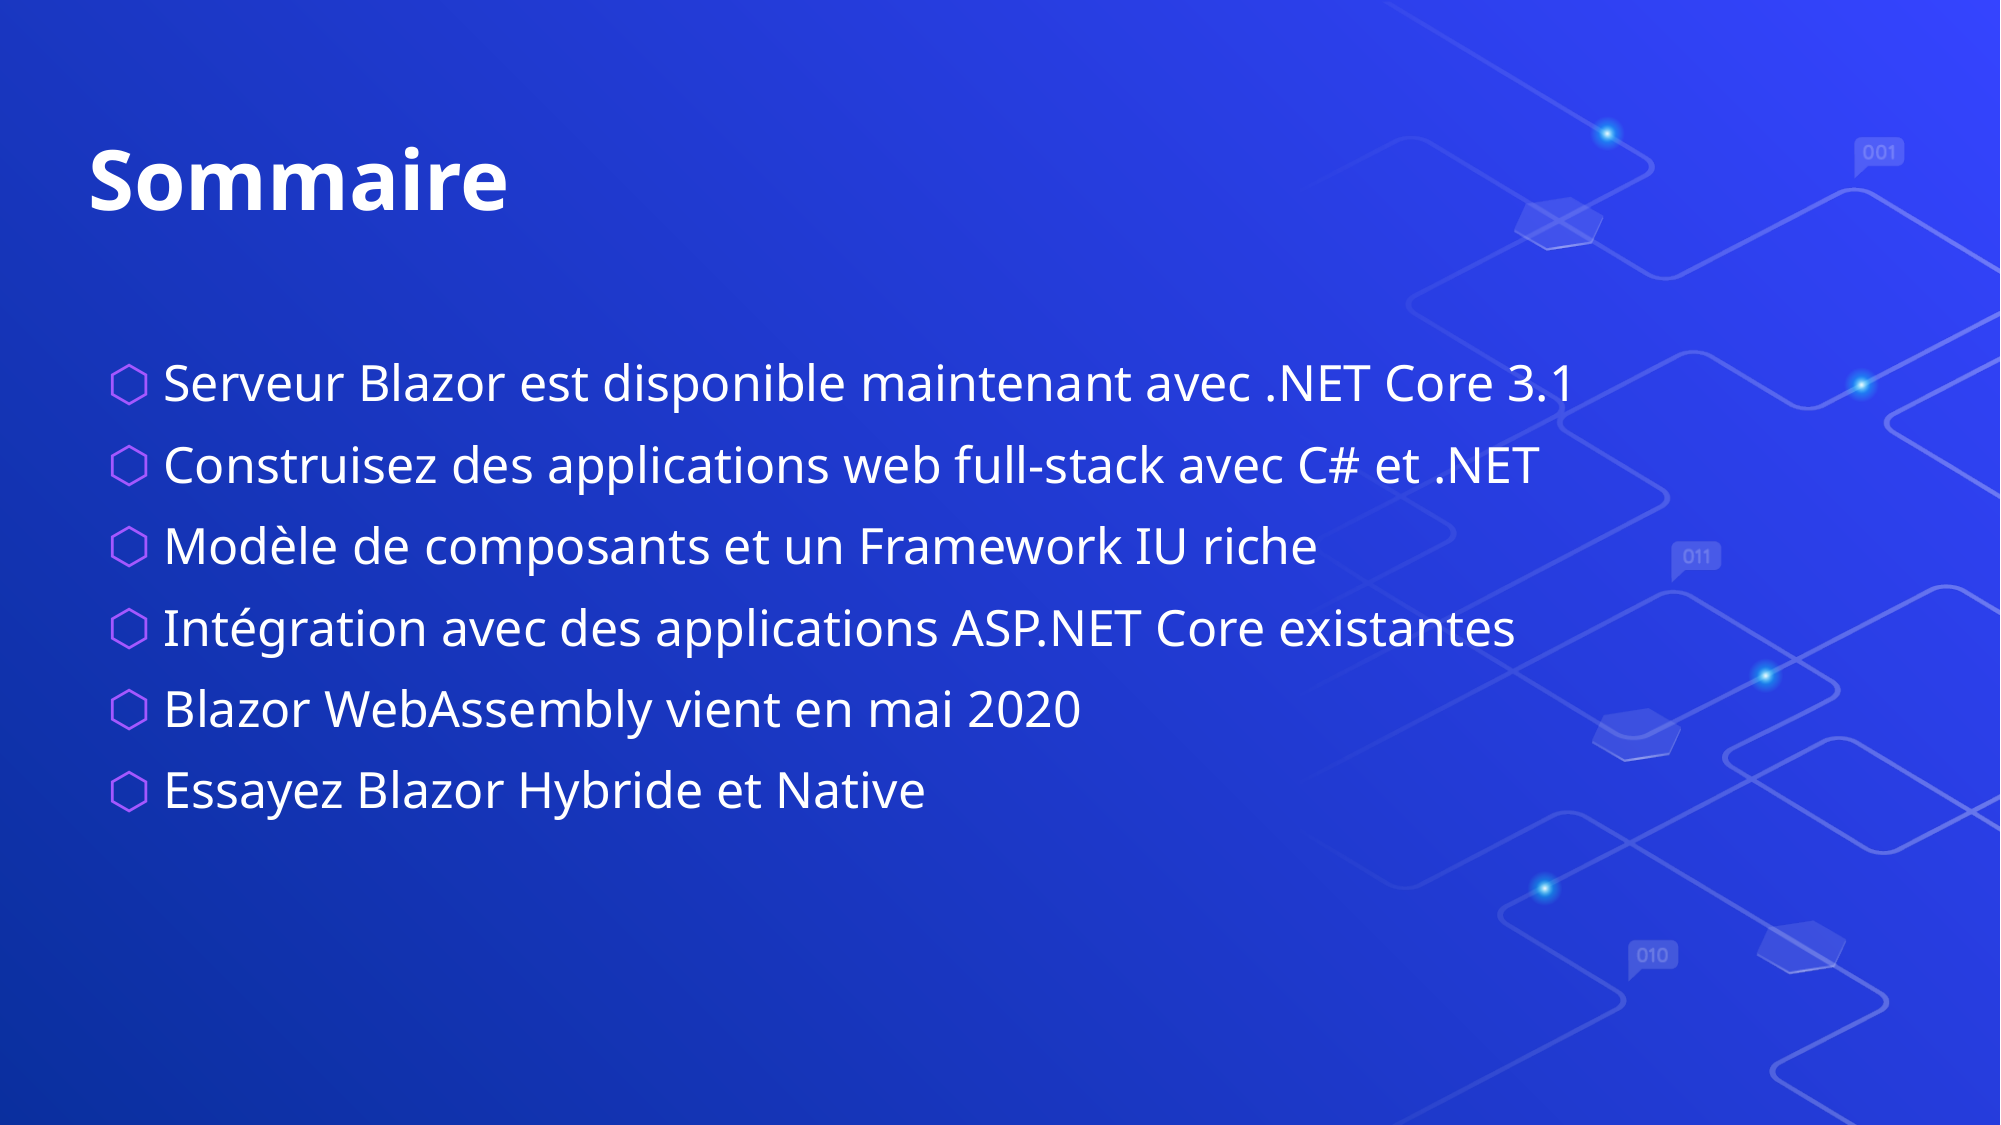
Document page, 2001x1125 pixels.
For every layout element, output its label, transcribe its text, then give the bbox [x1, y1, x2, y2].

title Sommaire [88, 39, 1404, 228]
picture [0, 0, 2000, 1125]
list Serveur Blazor est disponible maintenant avec .NET Core 3.1 Construisez des applications web full-stack avec C# et .NET Modèle de composants et un Framework IU riche Intégration avec des applications ASP.NET Core existantes Blazor WebAssembly vient en mai 2020 Essayez Blazor Hybride et Native [88, 342, 2000, 898]
